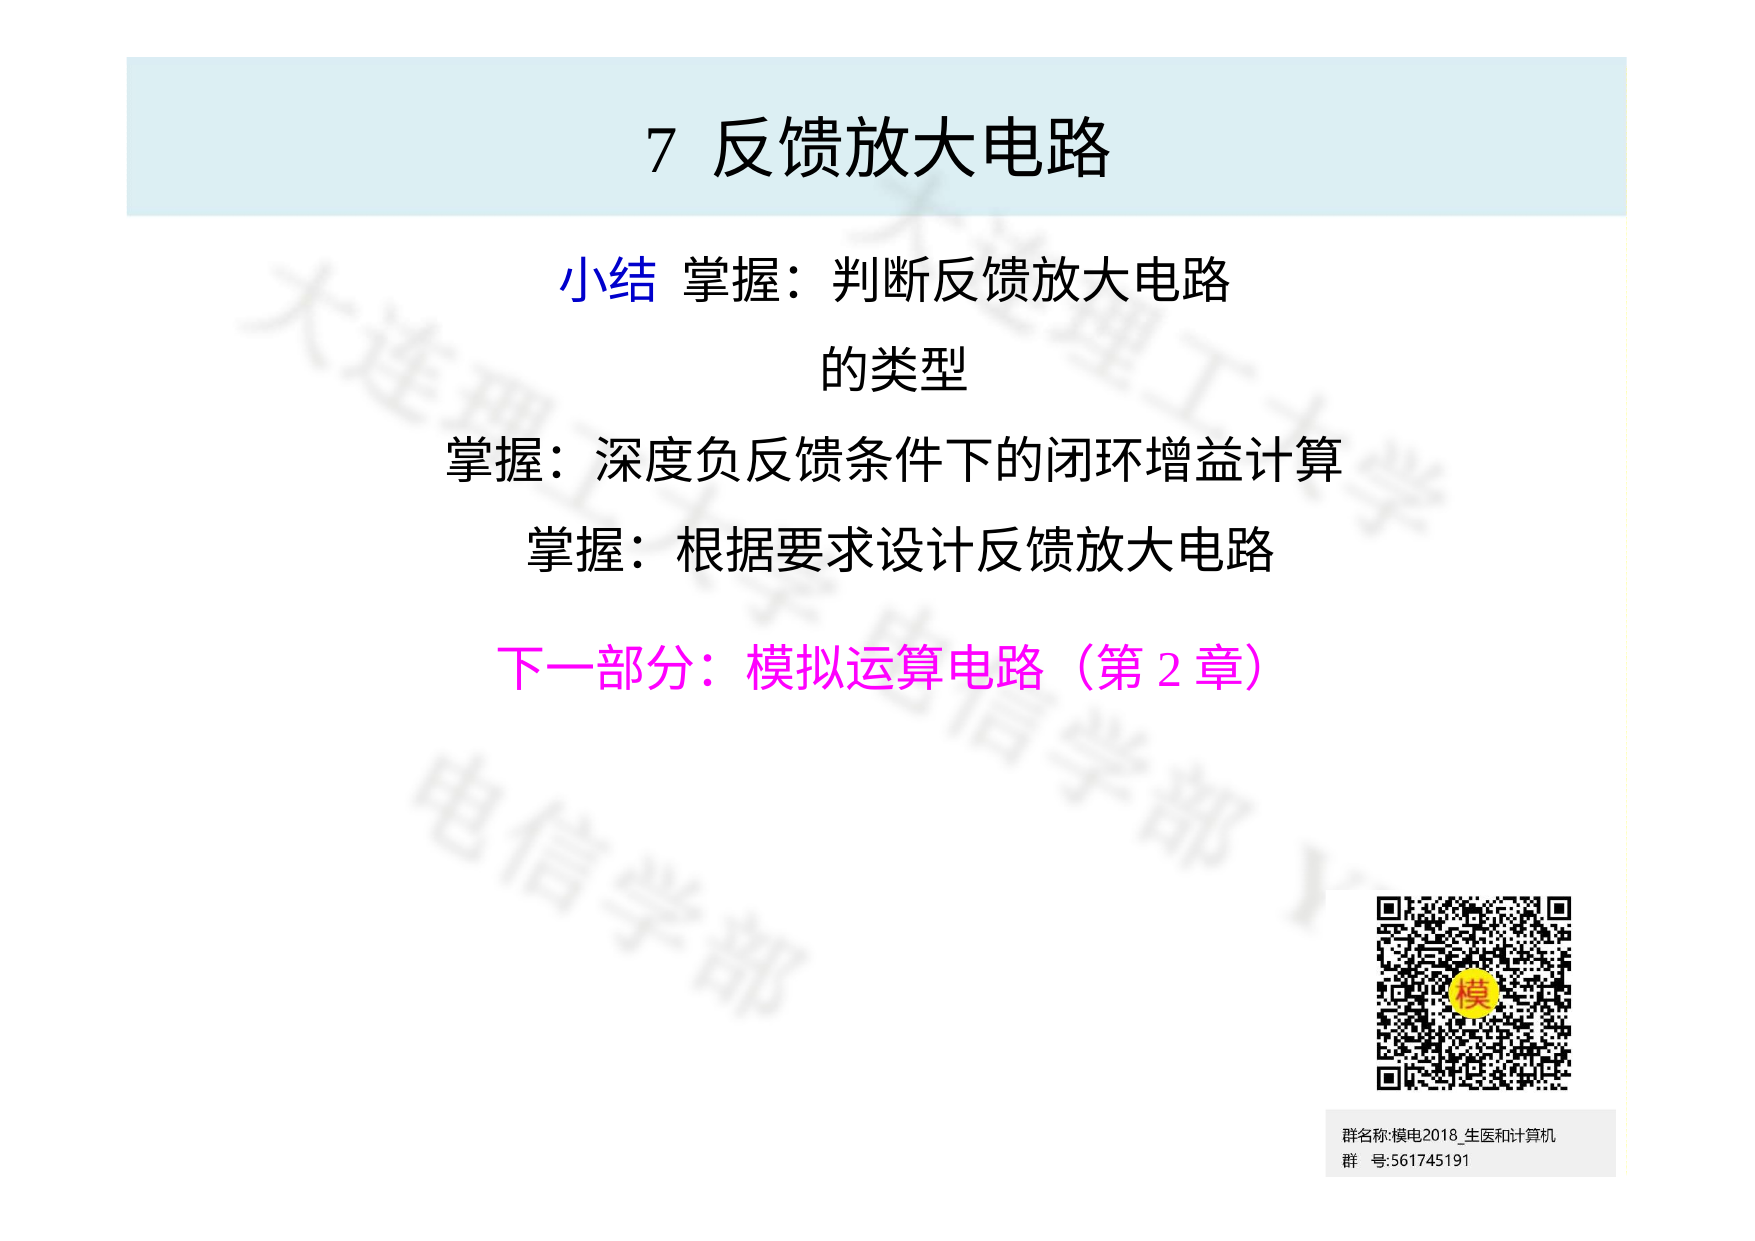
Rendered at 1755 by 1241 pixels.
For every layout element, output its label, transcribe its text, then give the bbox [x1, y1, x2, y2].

picture [126, 57, 1627, 1176]
text_box 小结 掌握：判断反馈放大电路的类型 掌握：深度负反馈条件下的闭环增益计算 掌握：根据要求设计反馈放大电路 下一部分：模拟运算电路（第2章） [442, 218, 1347, 697]
text_box [1325, 890, 1616, 1177]
title 7 反馈放大电路 [472, 105, 1282, 218]
